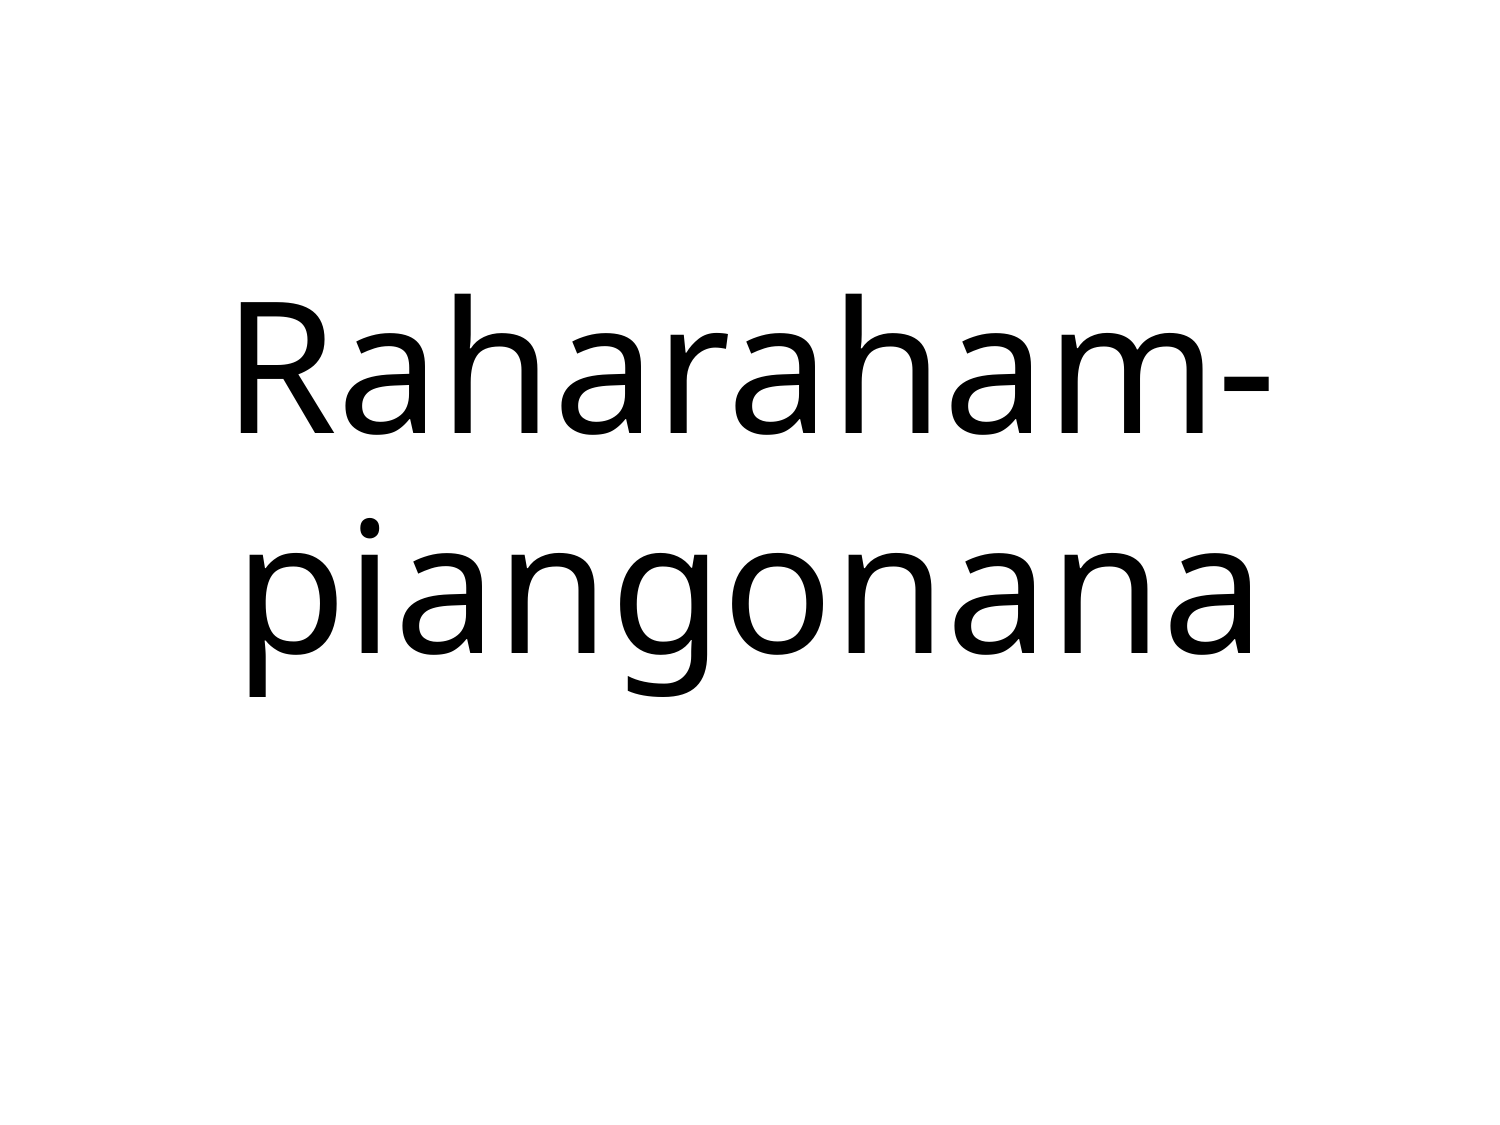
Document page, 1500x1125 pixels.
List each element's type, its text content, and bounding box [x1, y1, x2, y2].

title Raharaham-piangonana [112, 349, 1388, 591]
